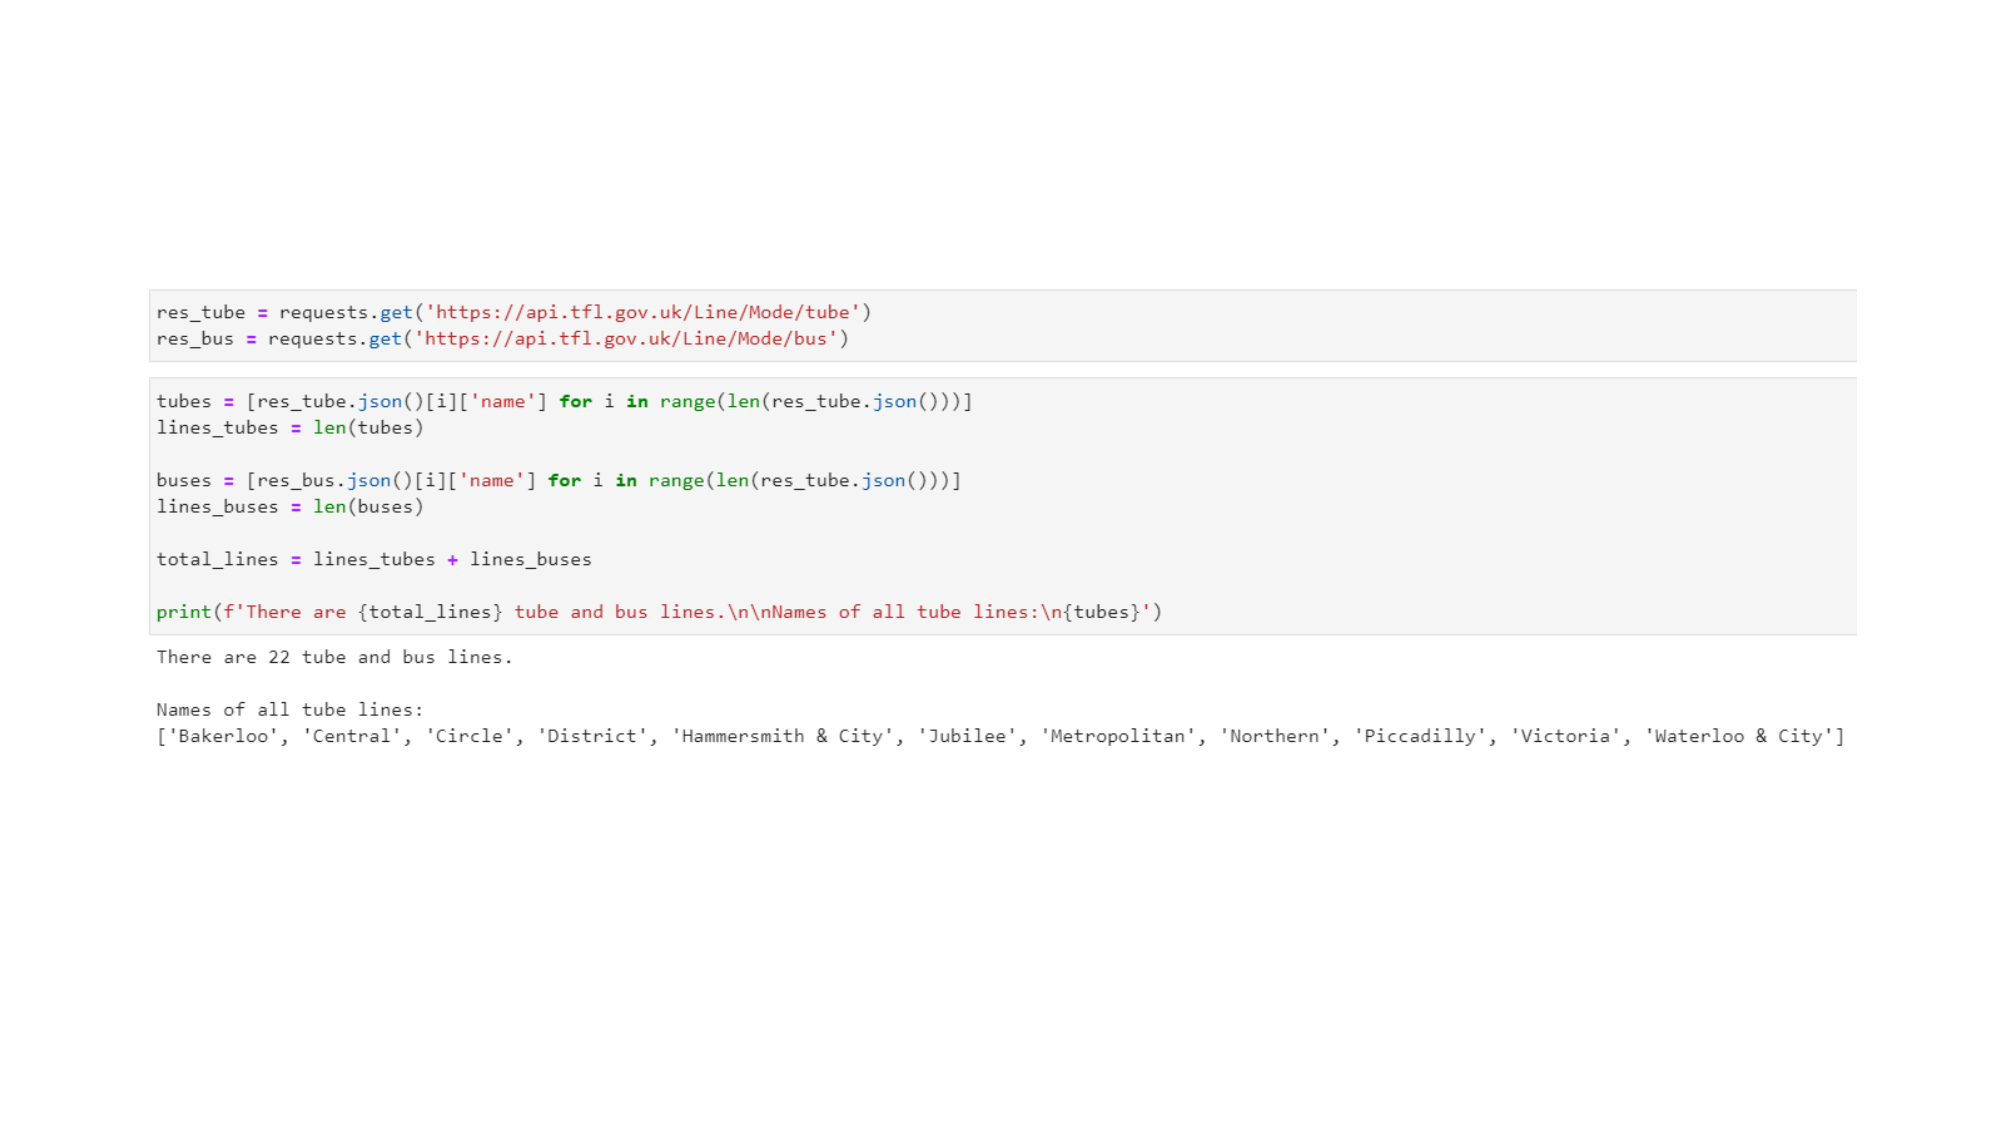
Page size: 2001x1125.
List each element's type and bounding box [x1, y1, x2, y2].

picture [143, 282, 1857, 756]
